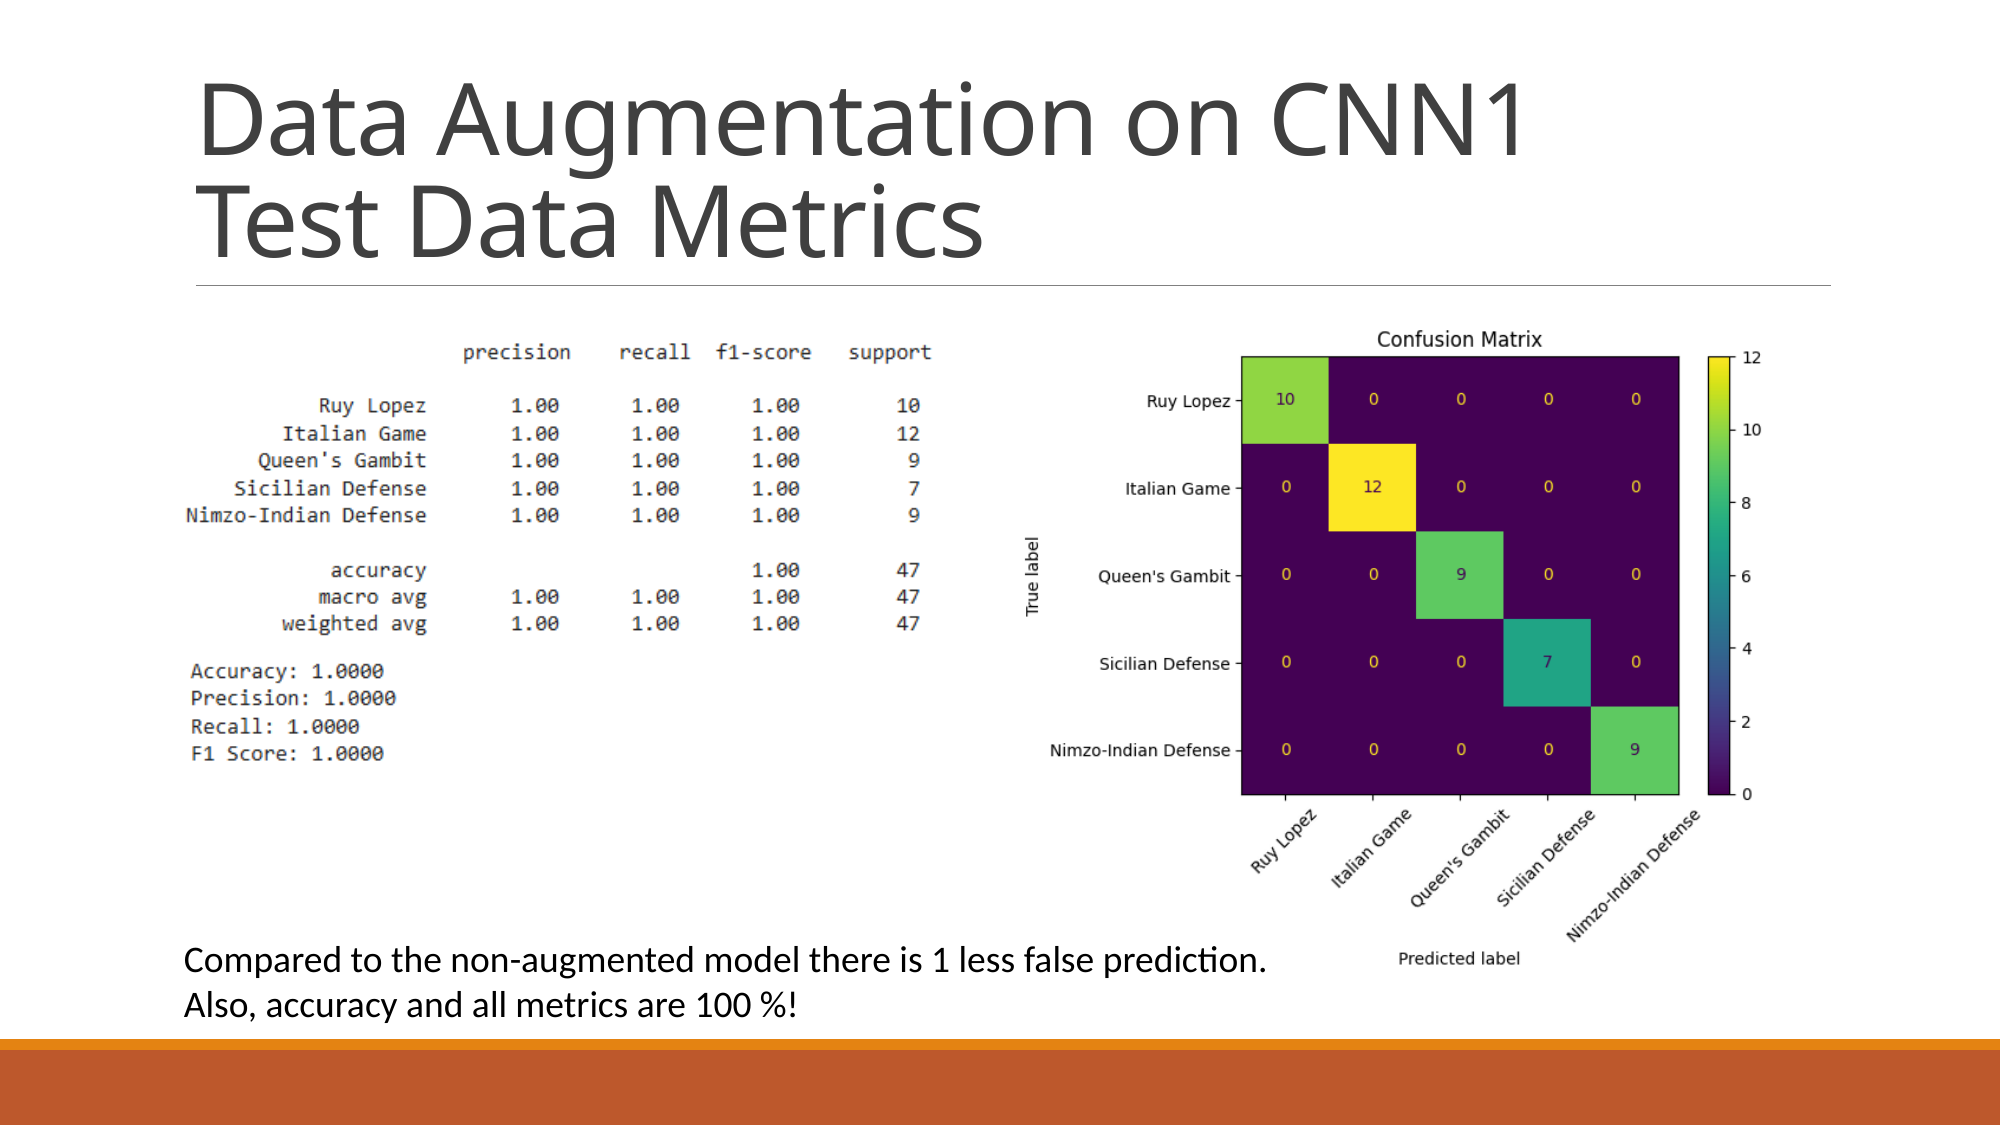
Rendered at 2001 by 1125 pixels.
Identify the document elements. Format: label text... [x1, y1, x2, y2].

text_box Compared to the non-augmented model there is 1 less false prediction. Also, accuracy and all metrics are 100 %! [169, 927, 1830, 1033]
picture [1004, 321, 1768, 980]
picture [179, 339, 940, 783]
title Data Augmentation on CNN1 Test Data Metrics [180, 47, 1830, 285]
